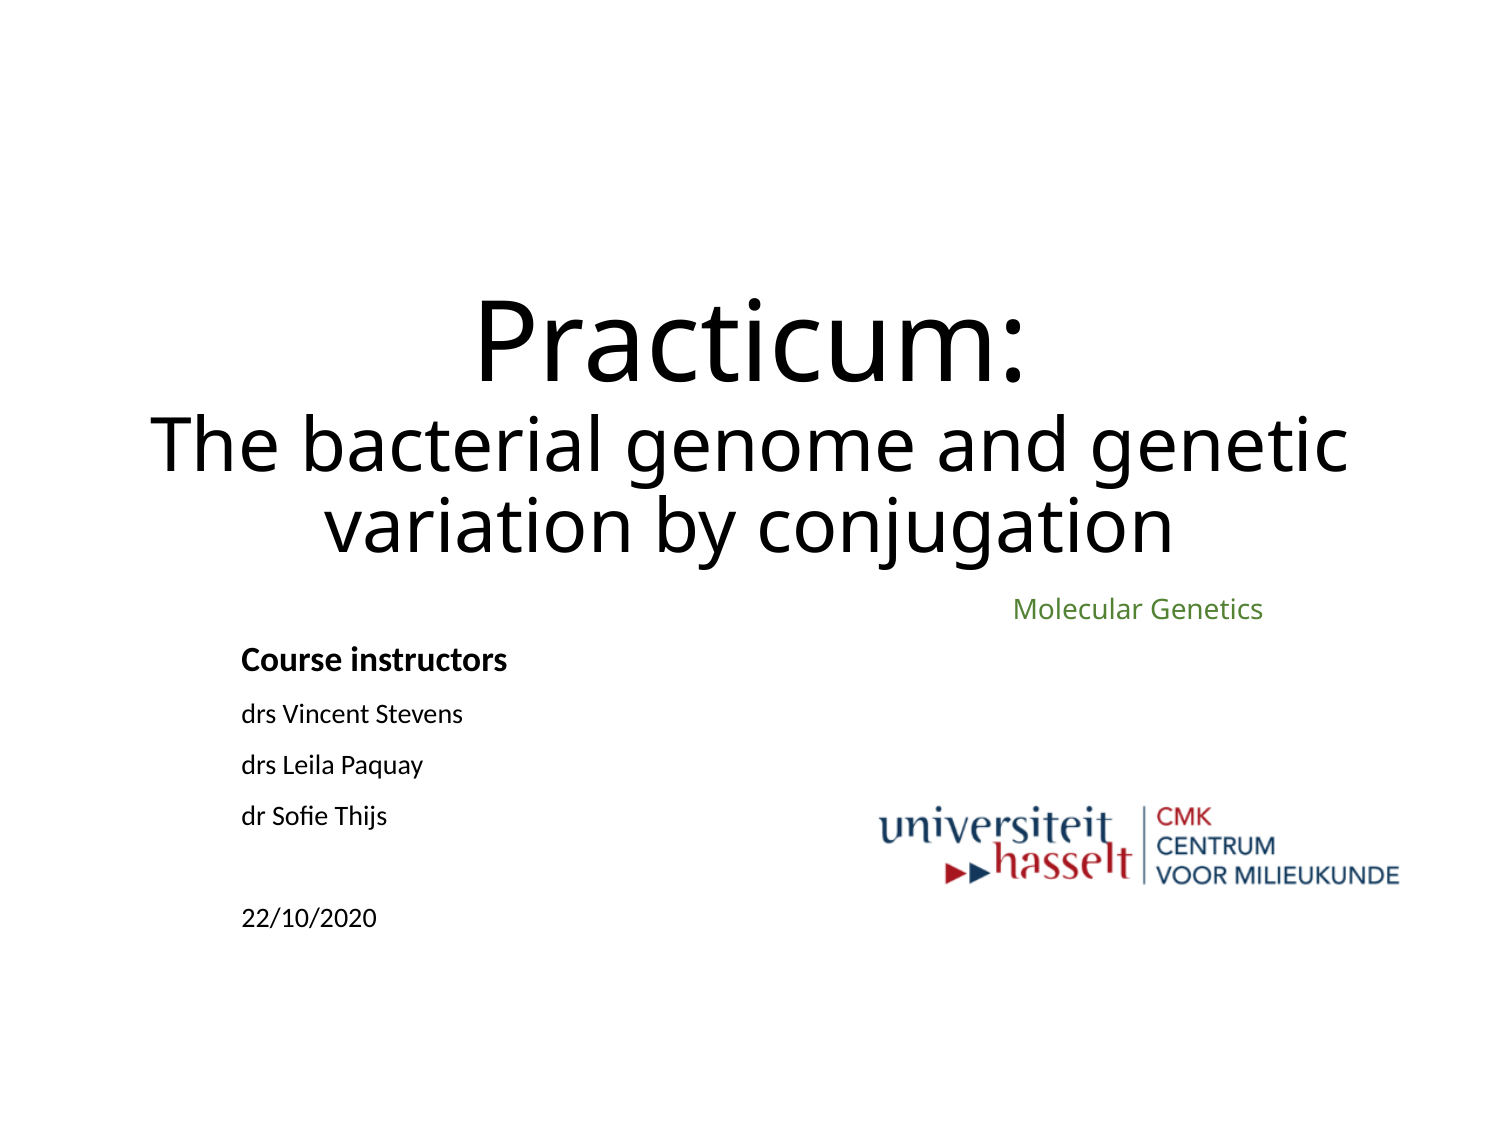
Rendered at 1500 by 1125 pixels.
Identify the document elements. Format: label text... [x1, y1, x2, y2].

text_box Molecular Genetics [997, 583, 1279, 633]
subtitle Course instructors drs Vincent Stevens drs Leila Paquay dr Sofie Thijs 22/10/2020 [226, 633, 825, 962]
title Practicum: The bacterial genome and genetic variation by conjugation [112, 184, 1388, 576]
picture [859, 772, 1427, 920]
